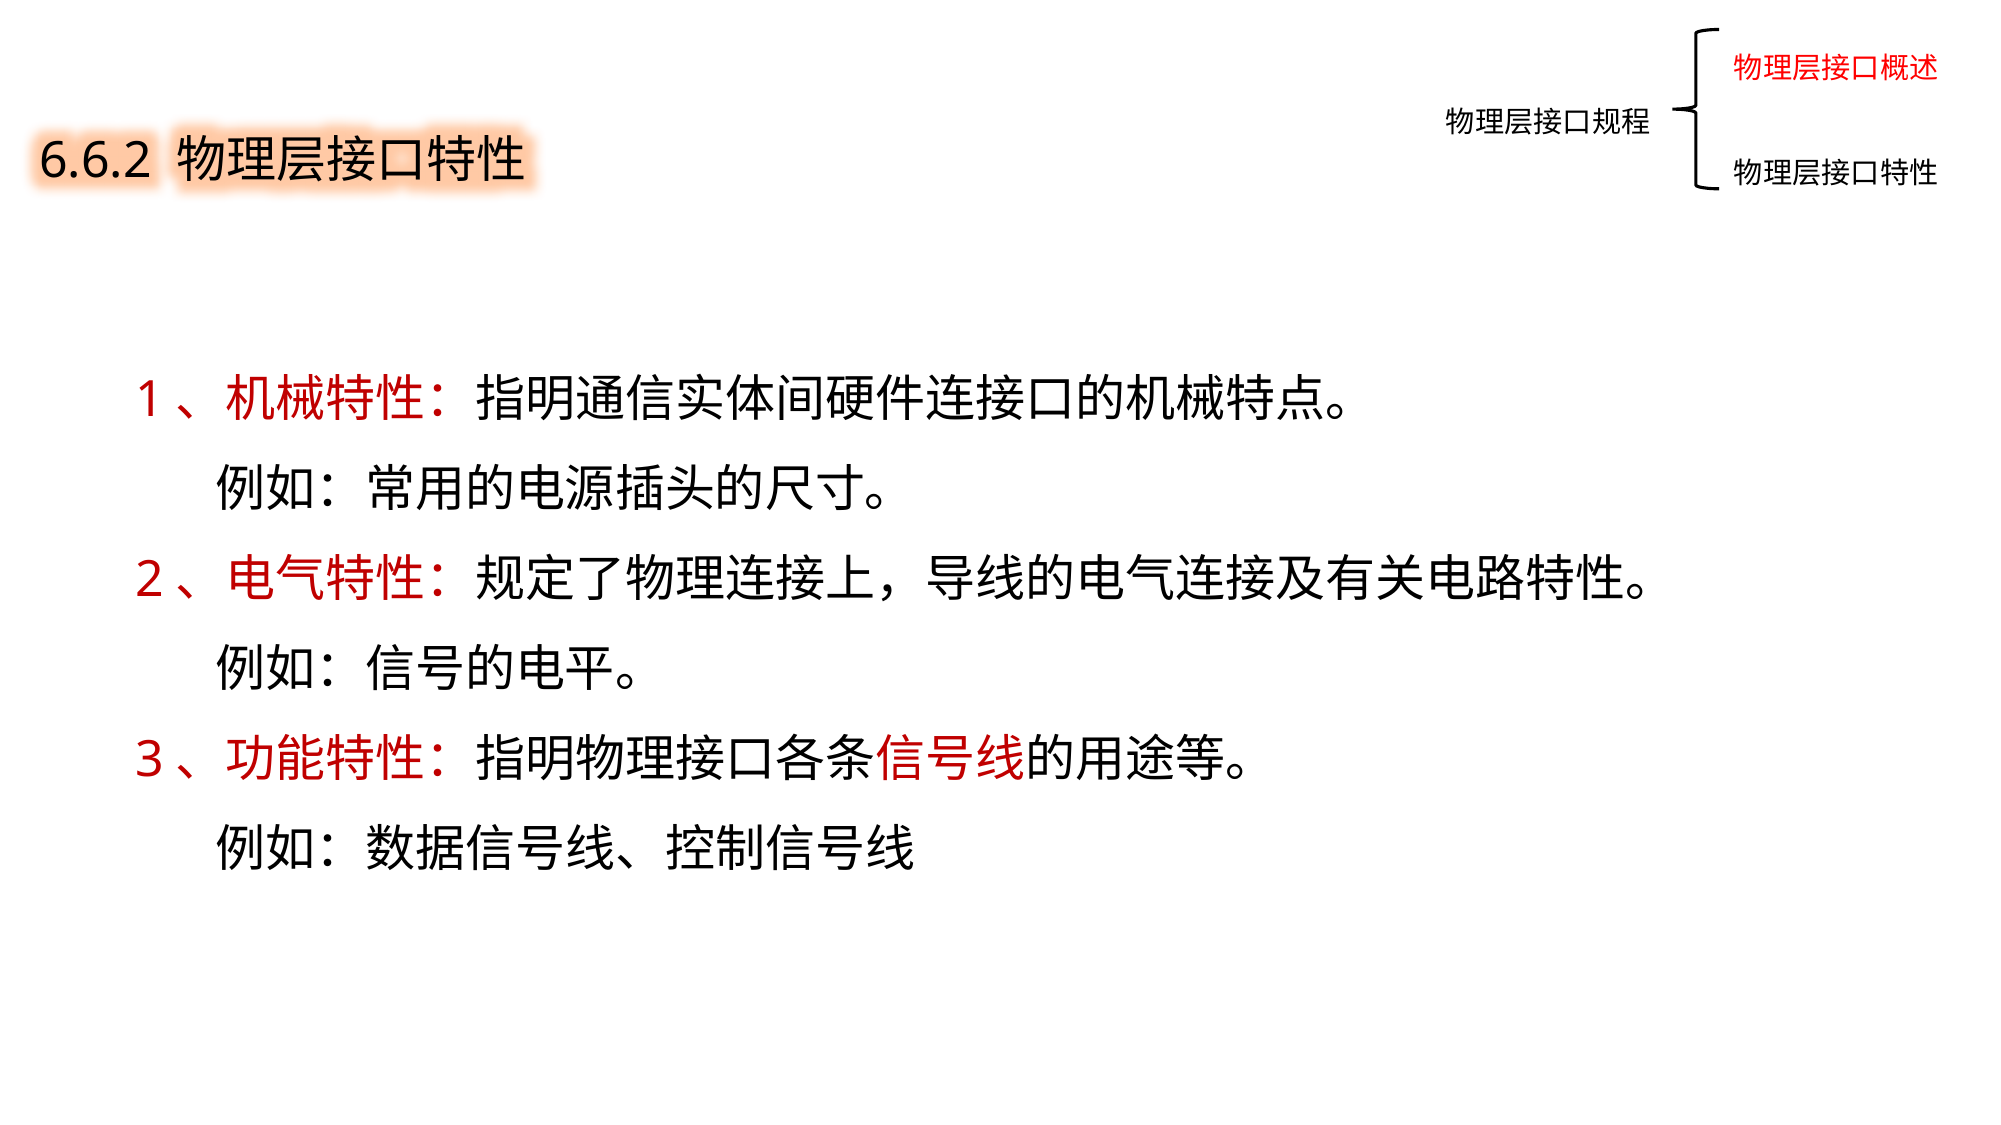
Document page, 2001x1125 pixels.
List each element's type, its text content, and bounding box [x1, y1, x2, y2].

text_box 物理层接口规程 [1431, 78, 1694, 146]
text_box 物理层接口概述 物理层接口特性 [1719, 24, 2000, 197]
table_cell 0 [18, 62, 554, 225]
text_box 1、机械特性：指明通信实体间硬件连接口的机械特点。 例如：常用的电源插头的尺寸。 2、电气特性：规定了物理连接上，导线的电气连接及有关电路特性。 例如：信号的电平。 3、功能特性：指明物理接口各条信号线的用途等。 例如：数据信号线、控制信号线 [120, 328, 1990, 884]
text_box 6.6.2 物理层接口特性 [21, 64, 549, 221]
text_box [1672, 27, 1719, 191]
text_box 物理层 [14, 58, 558, 229]
